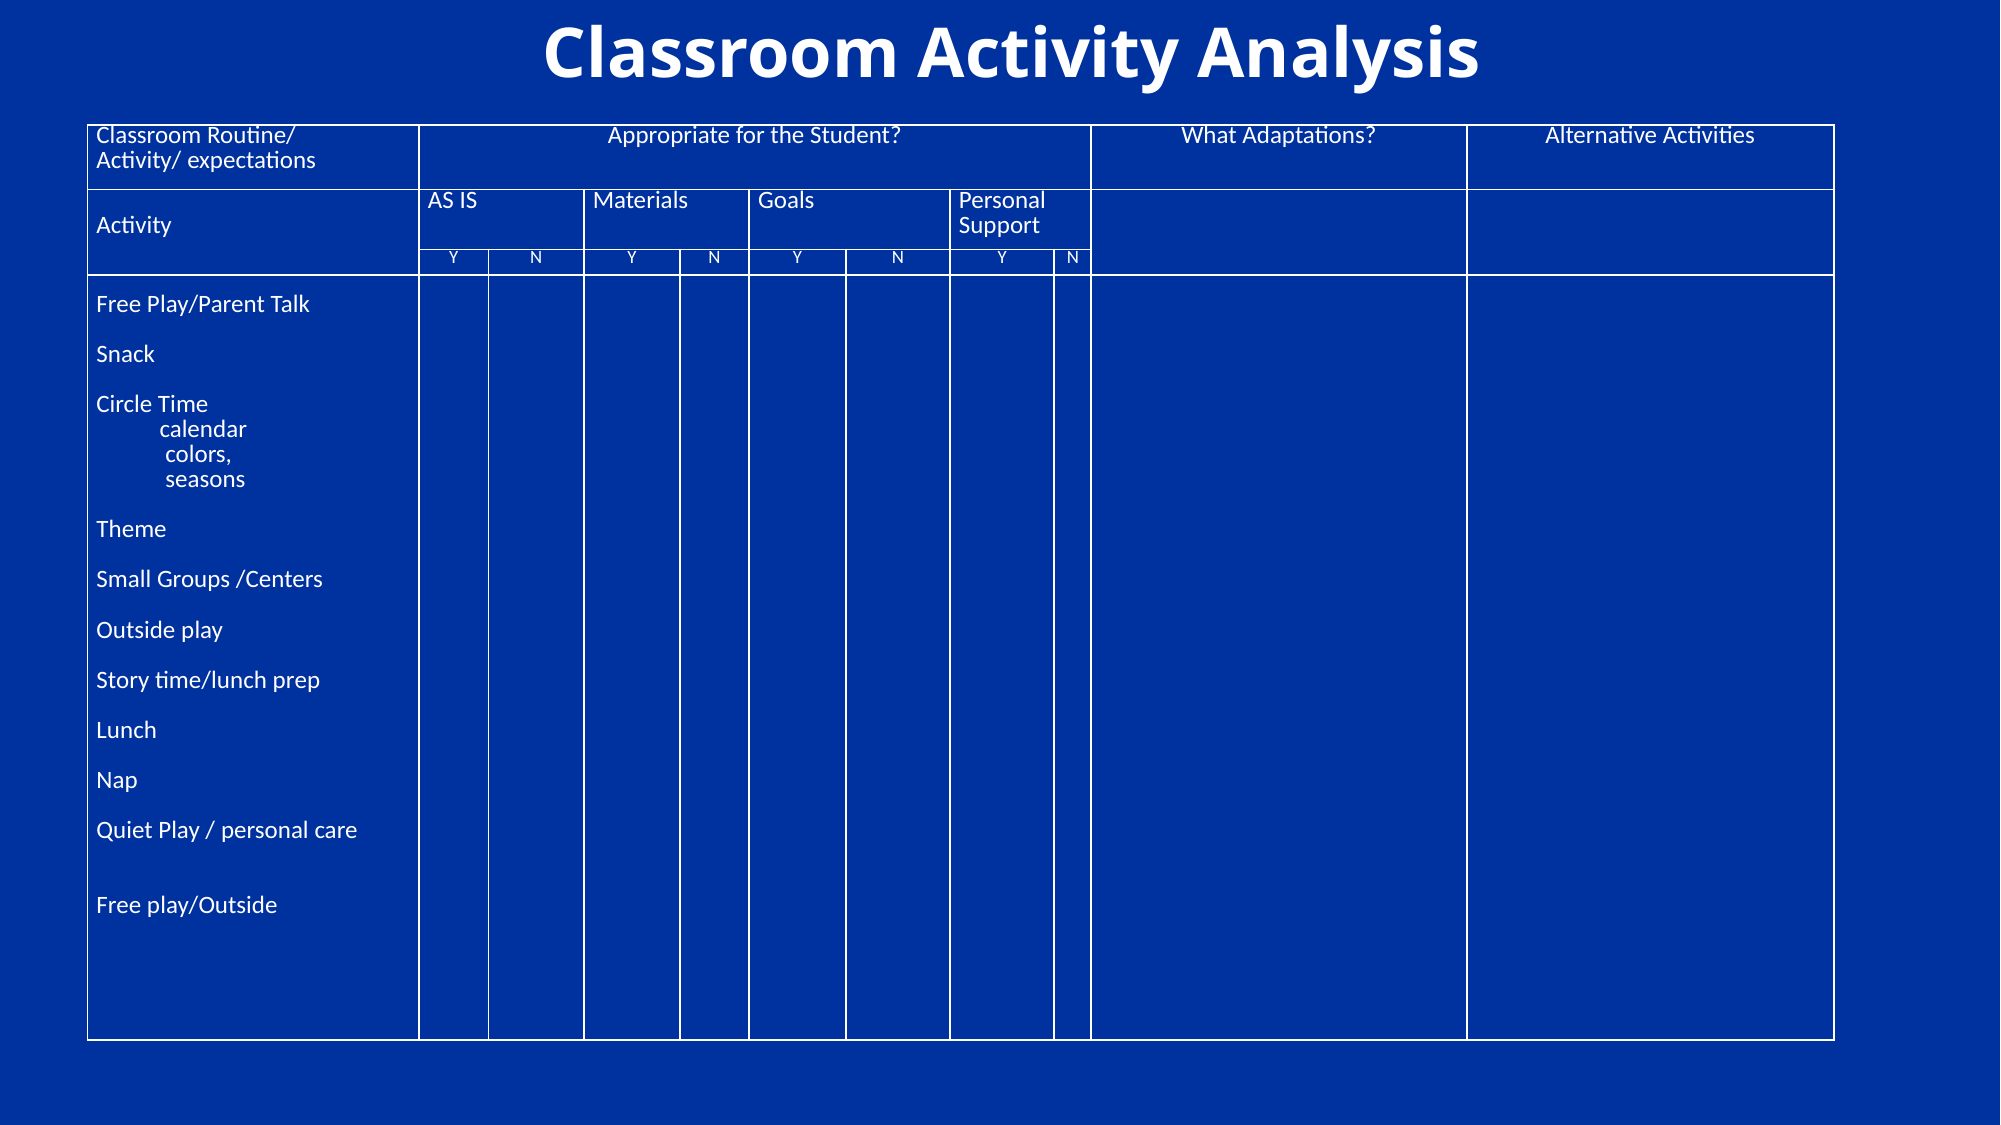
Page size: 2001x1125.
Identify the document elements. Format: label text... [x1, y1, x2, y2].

table_cell N [489, 250, 583, 274]
table_cell [750, 276, 845, 1039]
table_header Alternative Activities [1468, 126, 1833, 189]
table_cell [951, 276, 1053, 1039]
table_cell N [1055, 250, 1090, 274]
table_cell Y [750, 250, 845, 274]
table_cell [847, 276, 949, 1039]
table_cell Free Play/Parent Talk Snack Circle Time calendar colors, seasons Theme Small Groups /Centers Outside play Story time/lunch prep Lunch Nap Quiet Play / personal care Free play/Outside [88, 276, 418, 1039]
table_cell Y [420, 250, 488, 274]
table_cell [1092, 190, 1466, 274]
table_header Appropriate for the Student? [420, 126, 1090, 189]
table_cell [1468, 190, 1833, 274]
table_cell [489, 276, 583, 1039]
table_cell [681, 276, 748, 1039]
table_cell Activity [88, 190, 418, 274]
table_cell N [681, 250, 748, 274]
table_cell Personal Support [951, 190, 1090, 249]
table_header What Adaptations? [1092, 126, 1466, 189]
table_cell [585, 276, 679, 1039]
table_cell [1055, 276, 1090, 1039]
table_cell Materials [585, 190, 748, 249]
table_cell Y [585, 250, 679, 274]
table_header Classroom Routine/ Activity/ expectations [88, 126, 418, 189]
title Classroom Activity Analysis [150, 4, 1875, 108]
table_cell AS IS [420, 190, 583, 249]
table_cell N [847, 250, 949, 274]
table_cell [1092, 276, 1466, 1039]
table_cell [420, 276, 488, 1039]
table_cell Y [951, 250, 1053, 274]
table_cell [1468, 276, 1833, 1039]
table_cell Goals [750, 190, 949, 249]
